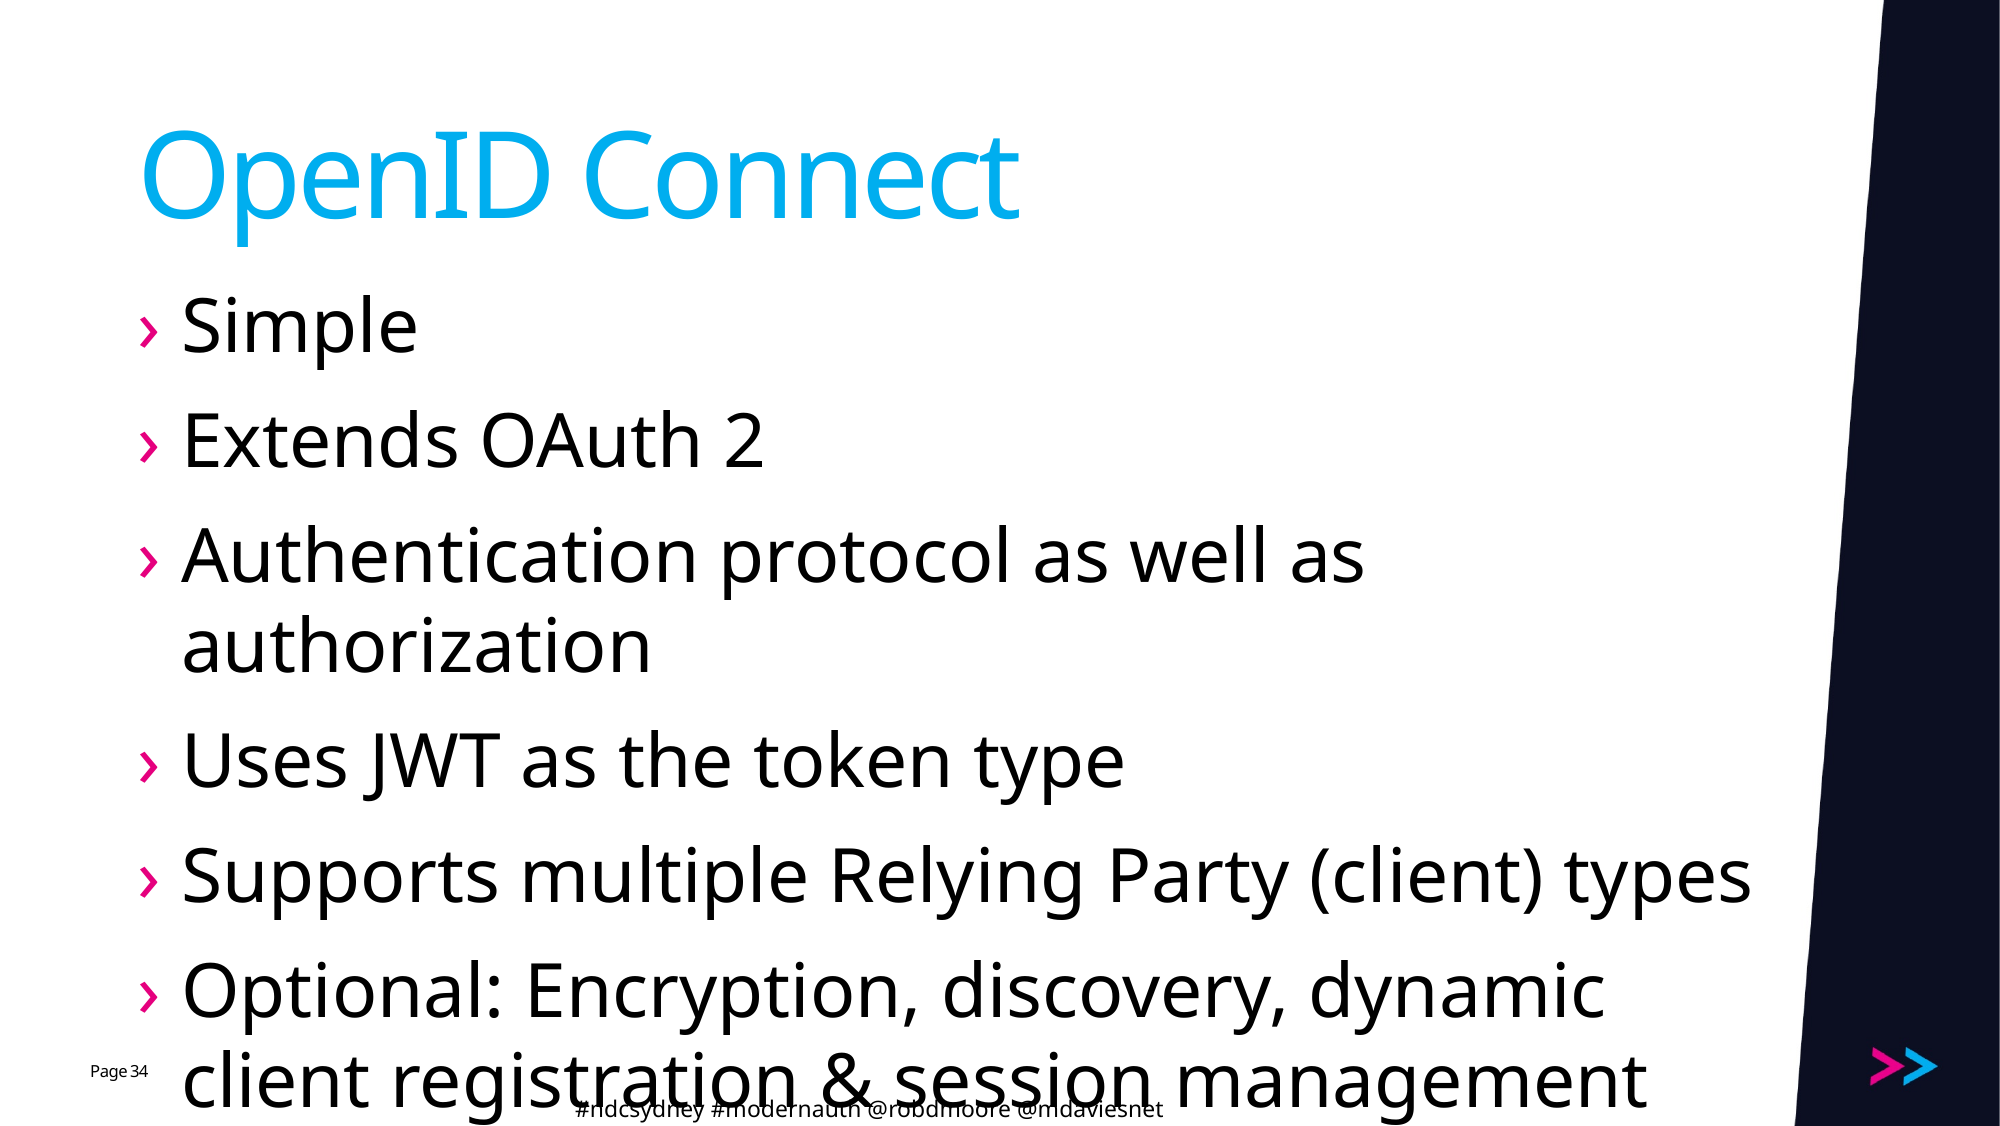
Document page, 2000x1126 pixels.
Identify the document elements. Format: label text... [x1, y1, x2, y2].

picture [0, 0, 2000, 1126]
slide_number 34 [130, 1061, 166, 1113]
title OpenID Connect [137, 54, 1786, 243]
list Simple Extends OAuth 2 Authentication protocol as well as authorization Uses JWT as the token type Supports multiple Relying Party (client) types Optional: Encryption, discovery, dynamic client registration & session management [137, 277, 1786, 1021]
